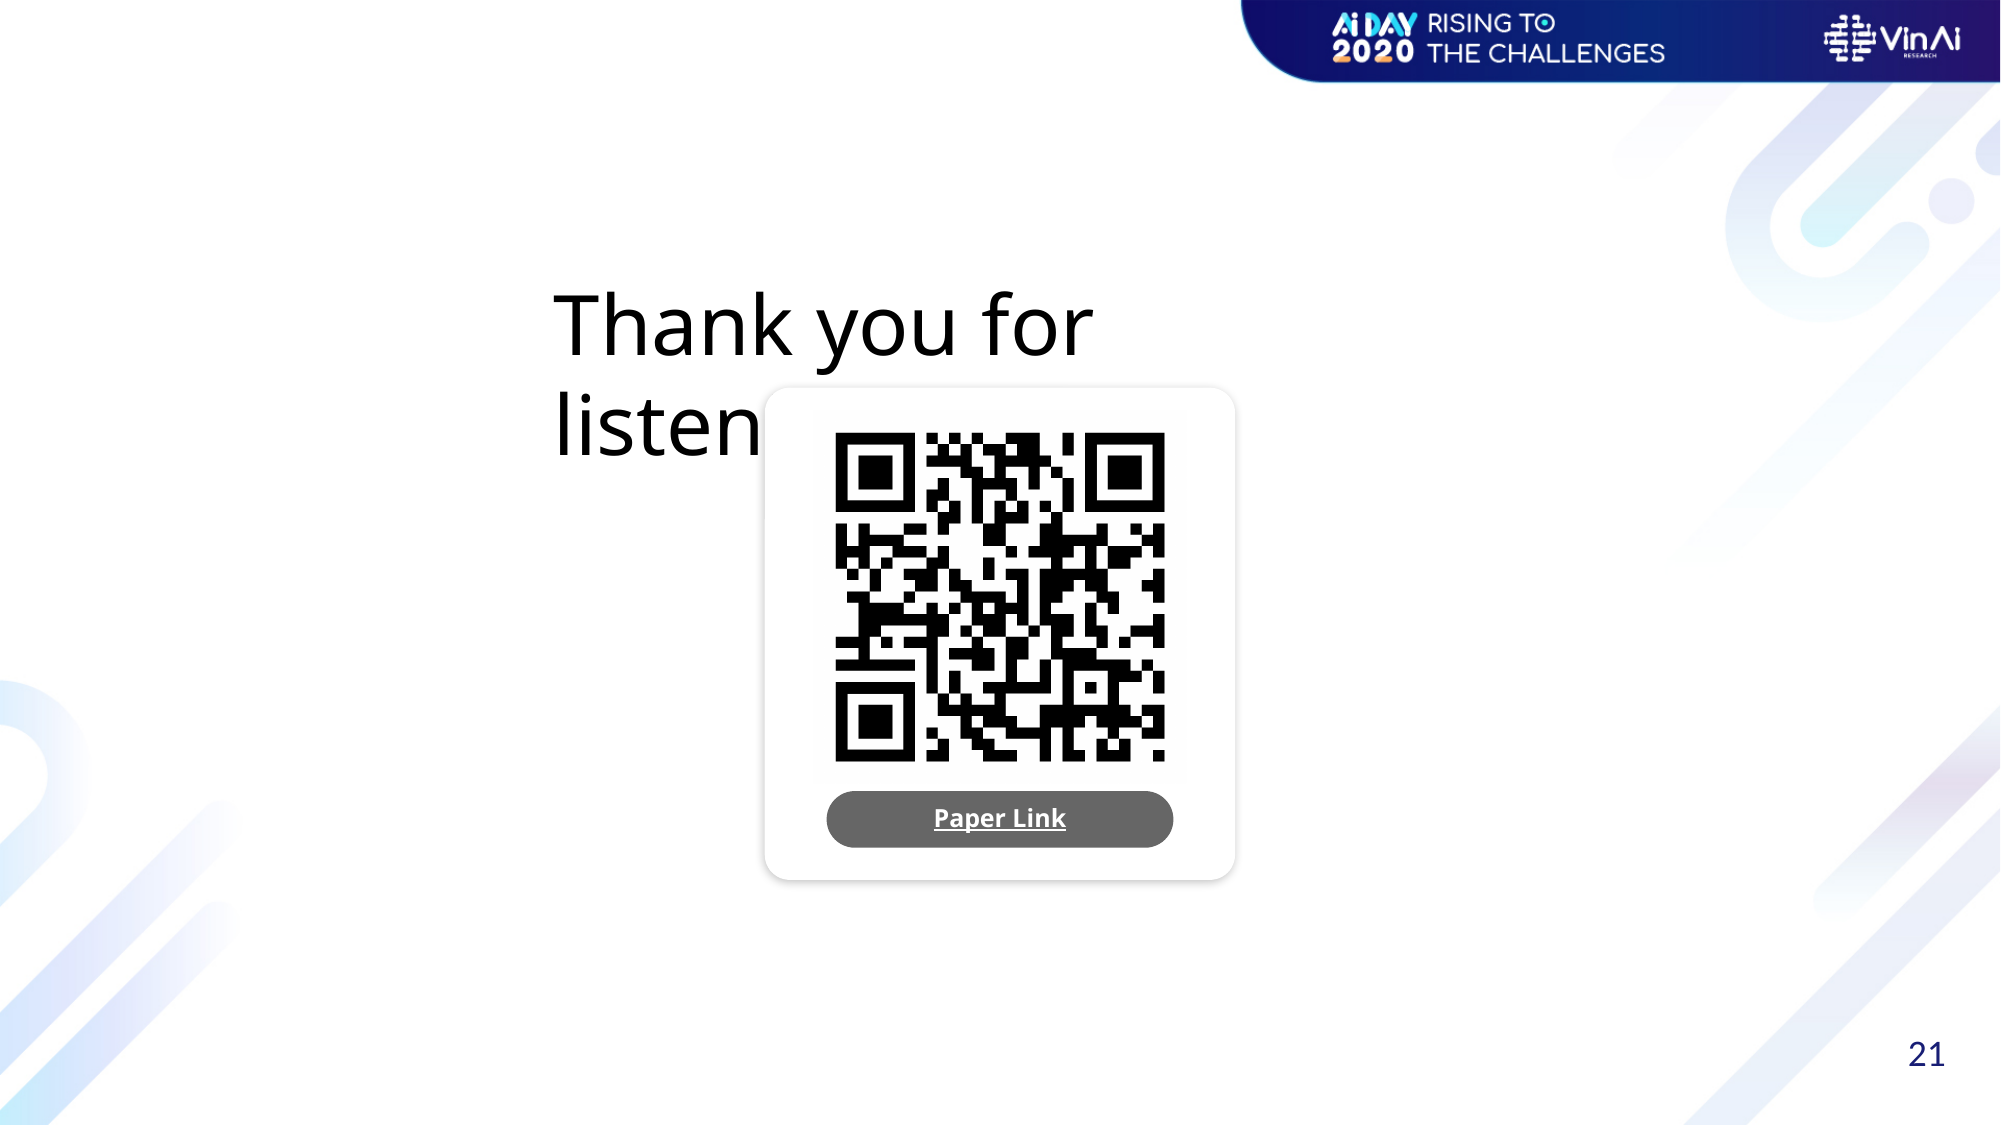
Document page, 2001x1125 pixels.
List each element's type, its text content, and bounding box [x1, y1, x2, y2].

text_box Thank you for listening! [539, 264, 1461, 480]
text_box Paper Link [826, 791, 1174, 848]
slide_number 21 [1882, 1007, 1971, 1096]
text_box [764, 387, 1236, 880]
picture [0, 0, 2001, 1125]
